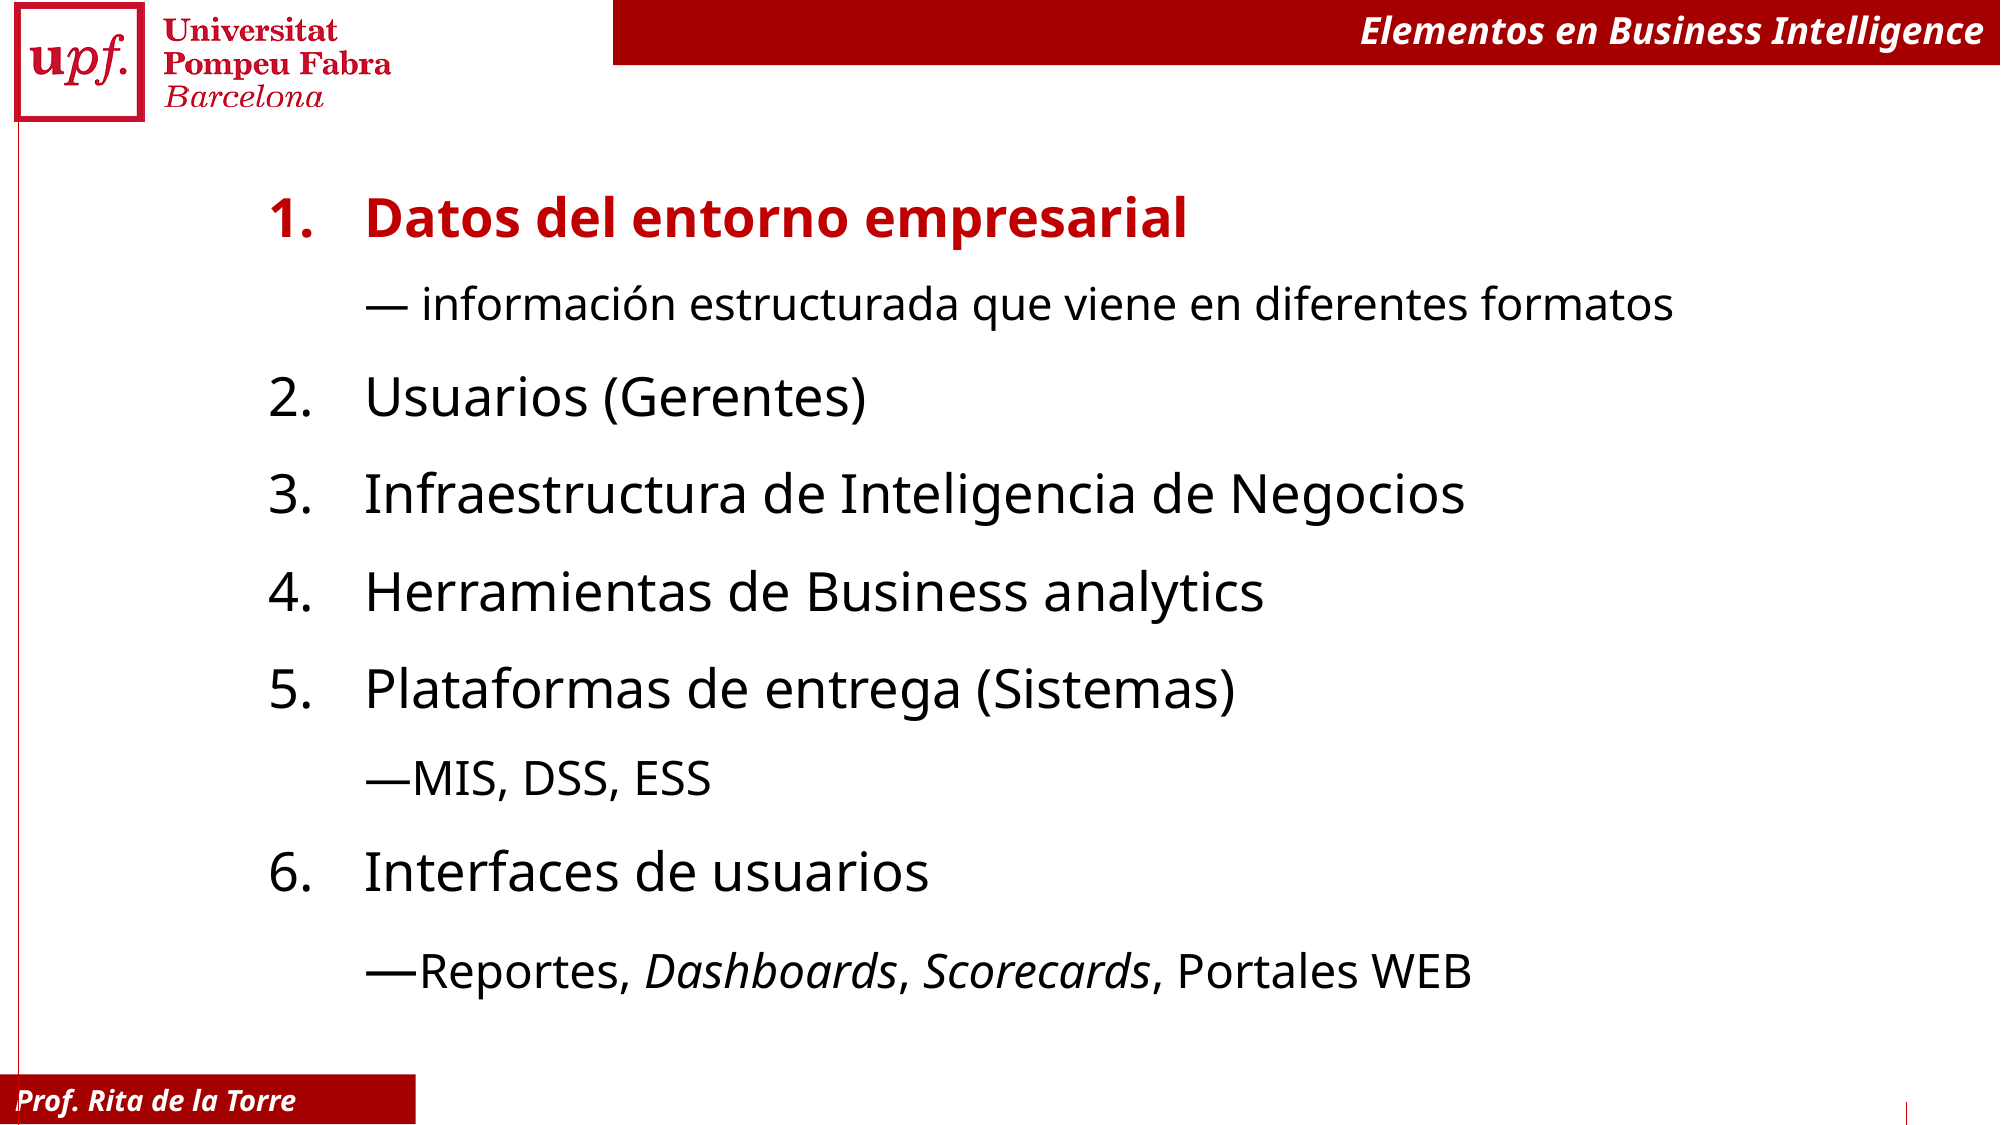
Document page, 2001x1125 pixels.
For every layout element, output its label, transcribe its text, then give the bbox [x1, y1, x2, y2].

text_box Datos del entorno empresarial — información estructurada que viene en diferentes formatos Usuarios (Gerentes) Infraestructura de Inteligencia de Negocios Herramientas de Business analytics Plataformas de entrega (Sistemas) —MIS, DSS, ESS Interfaces de usuarios —Reportes, Dashboards, Scorecards, Portales WEB [254, 143, 1781, 1008]
picture [14, 2, 407, 122]
title Elementos en Business Intelligence [613, 0, 2000, 66]
